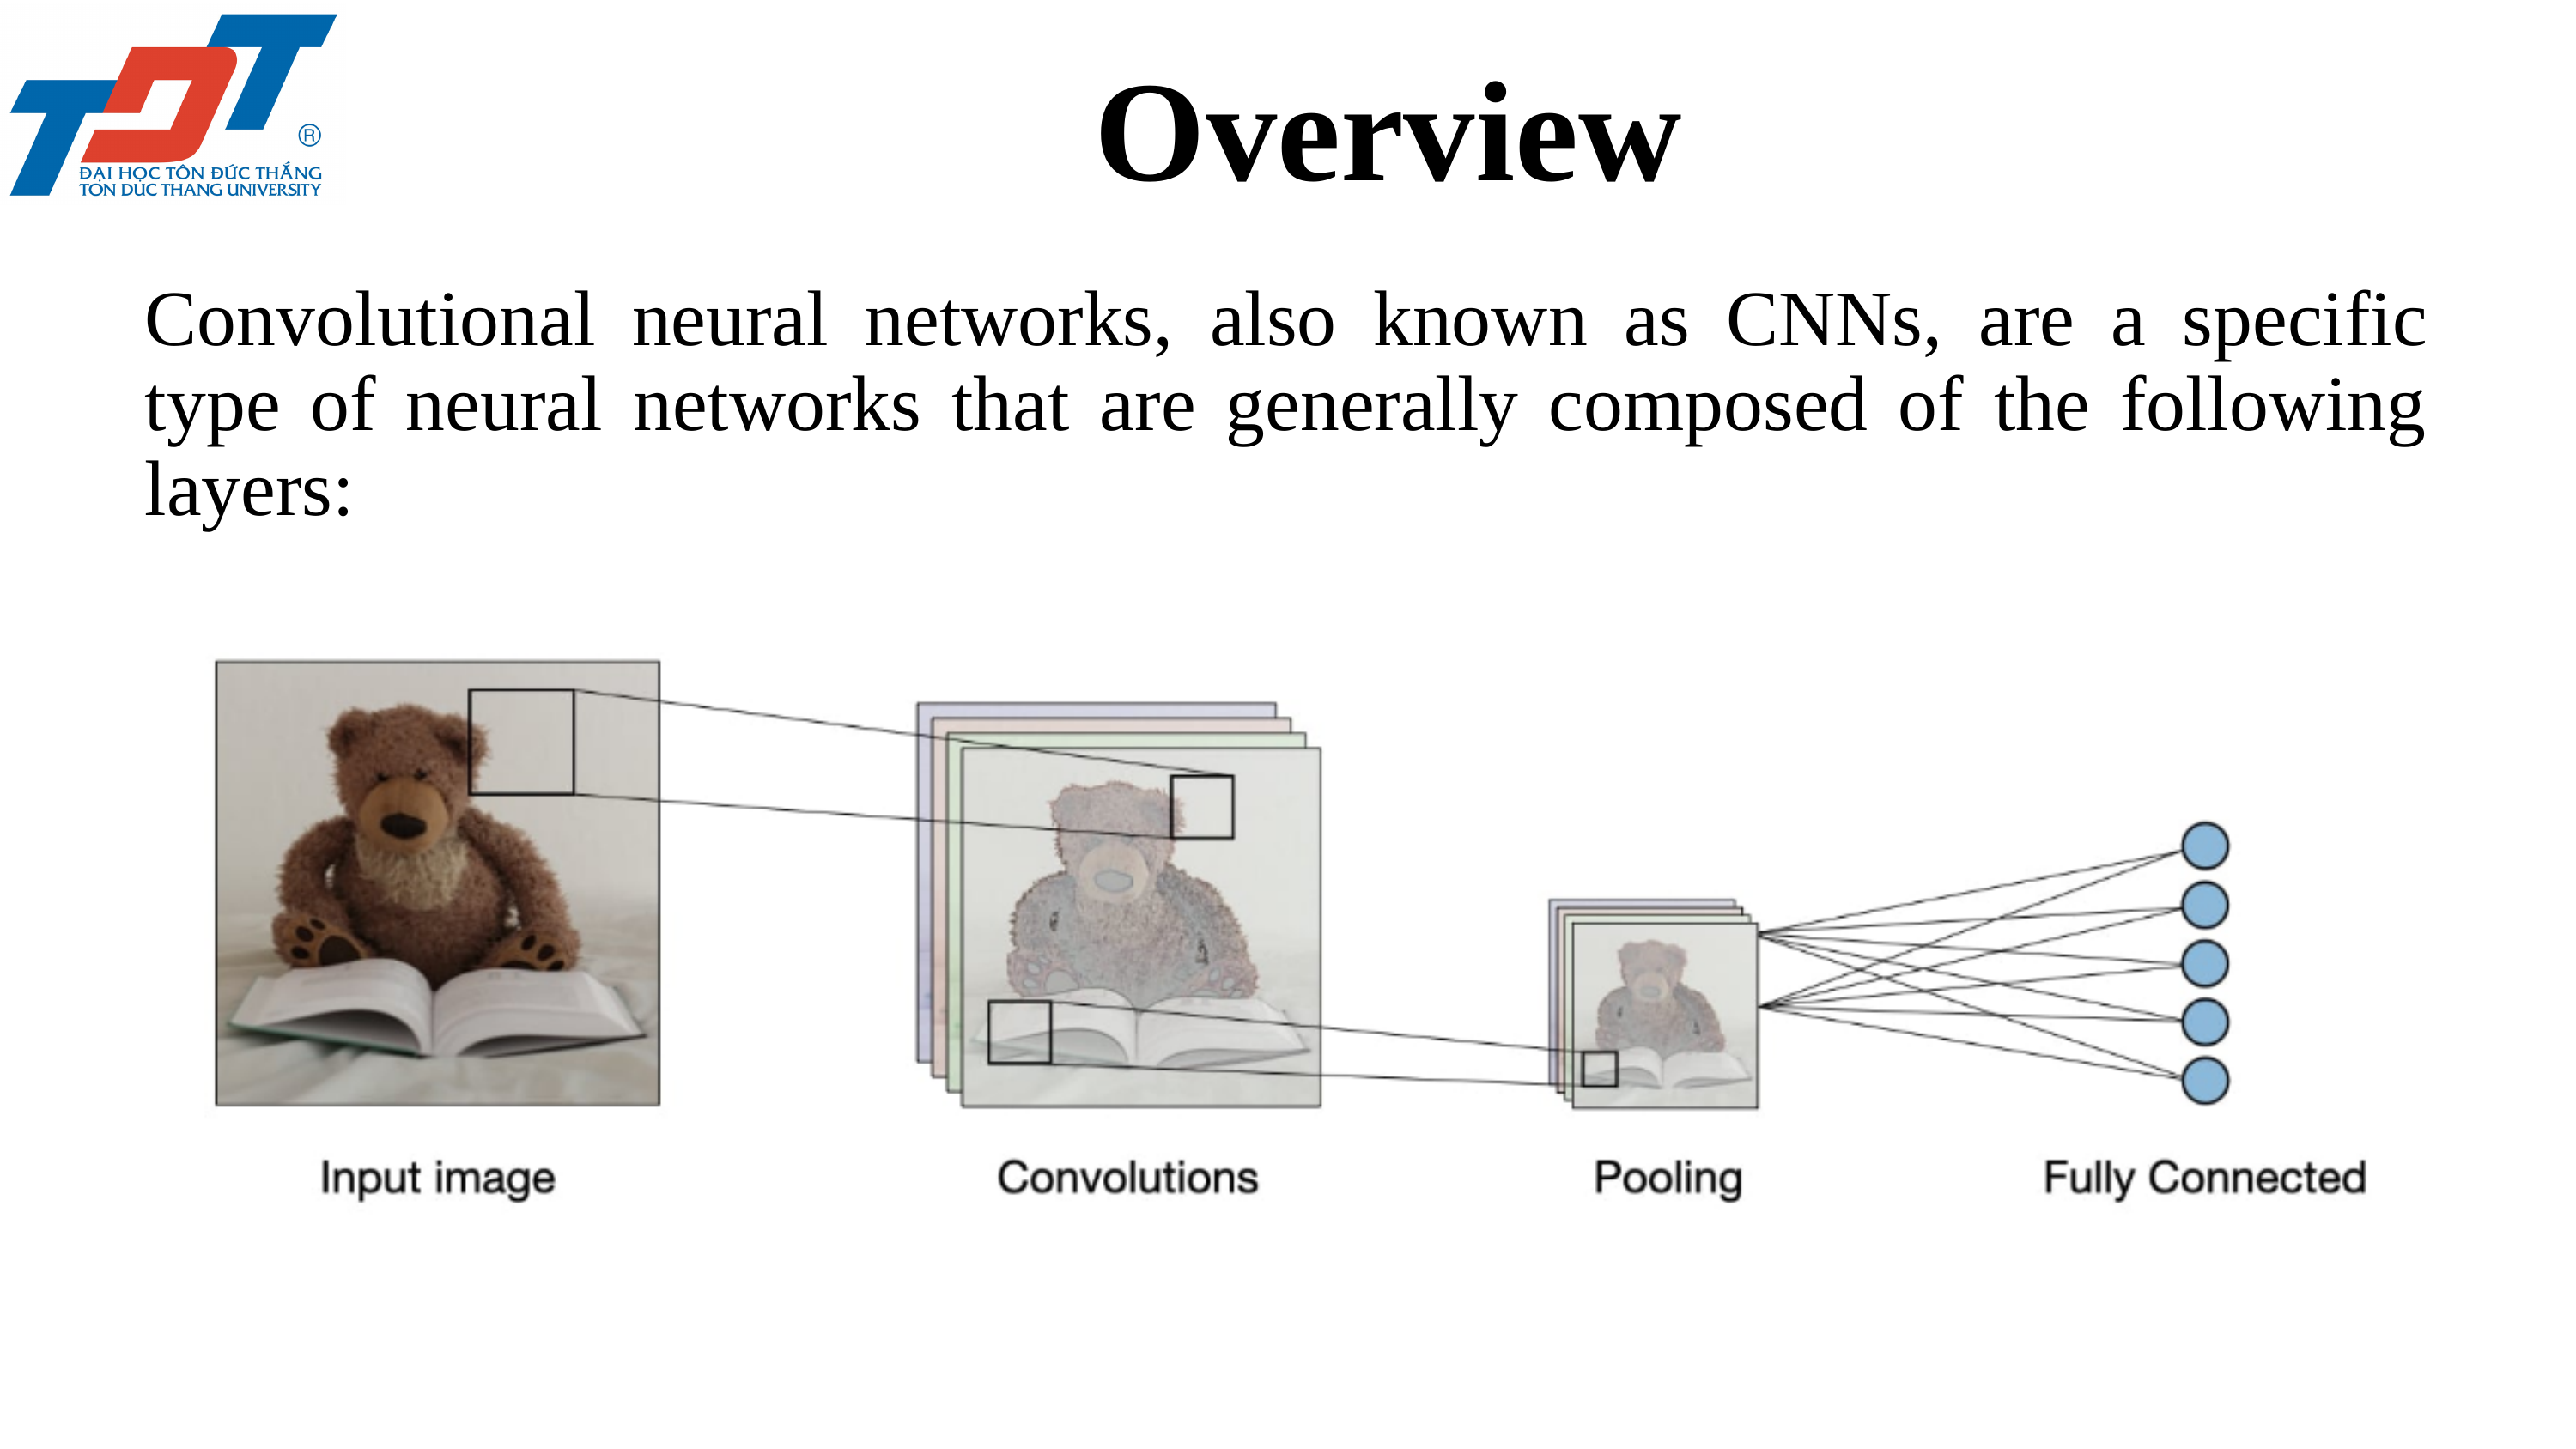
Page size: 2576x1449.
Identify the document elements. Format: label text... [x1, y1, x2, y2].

text_box Convolutional neural networks, also known as CNNs, are a specific type of neural networks that are generally composed of the following layers: [144, 276, 2432, 531]
picture [184, 627, 2392, 1229]
text_box Overview [346, 69, 2432, 209]
text_box [0, 3, 347, 205]
